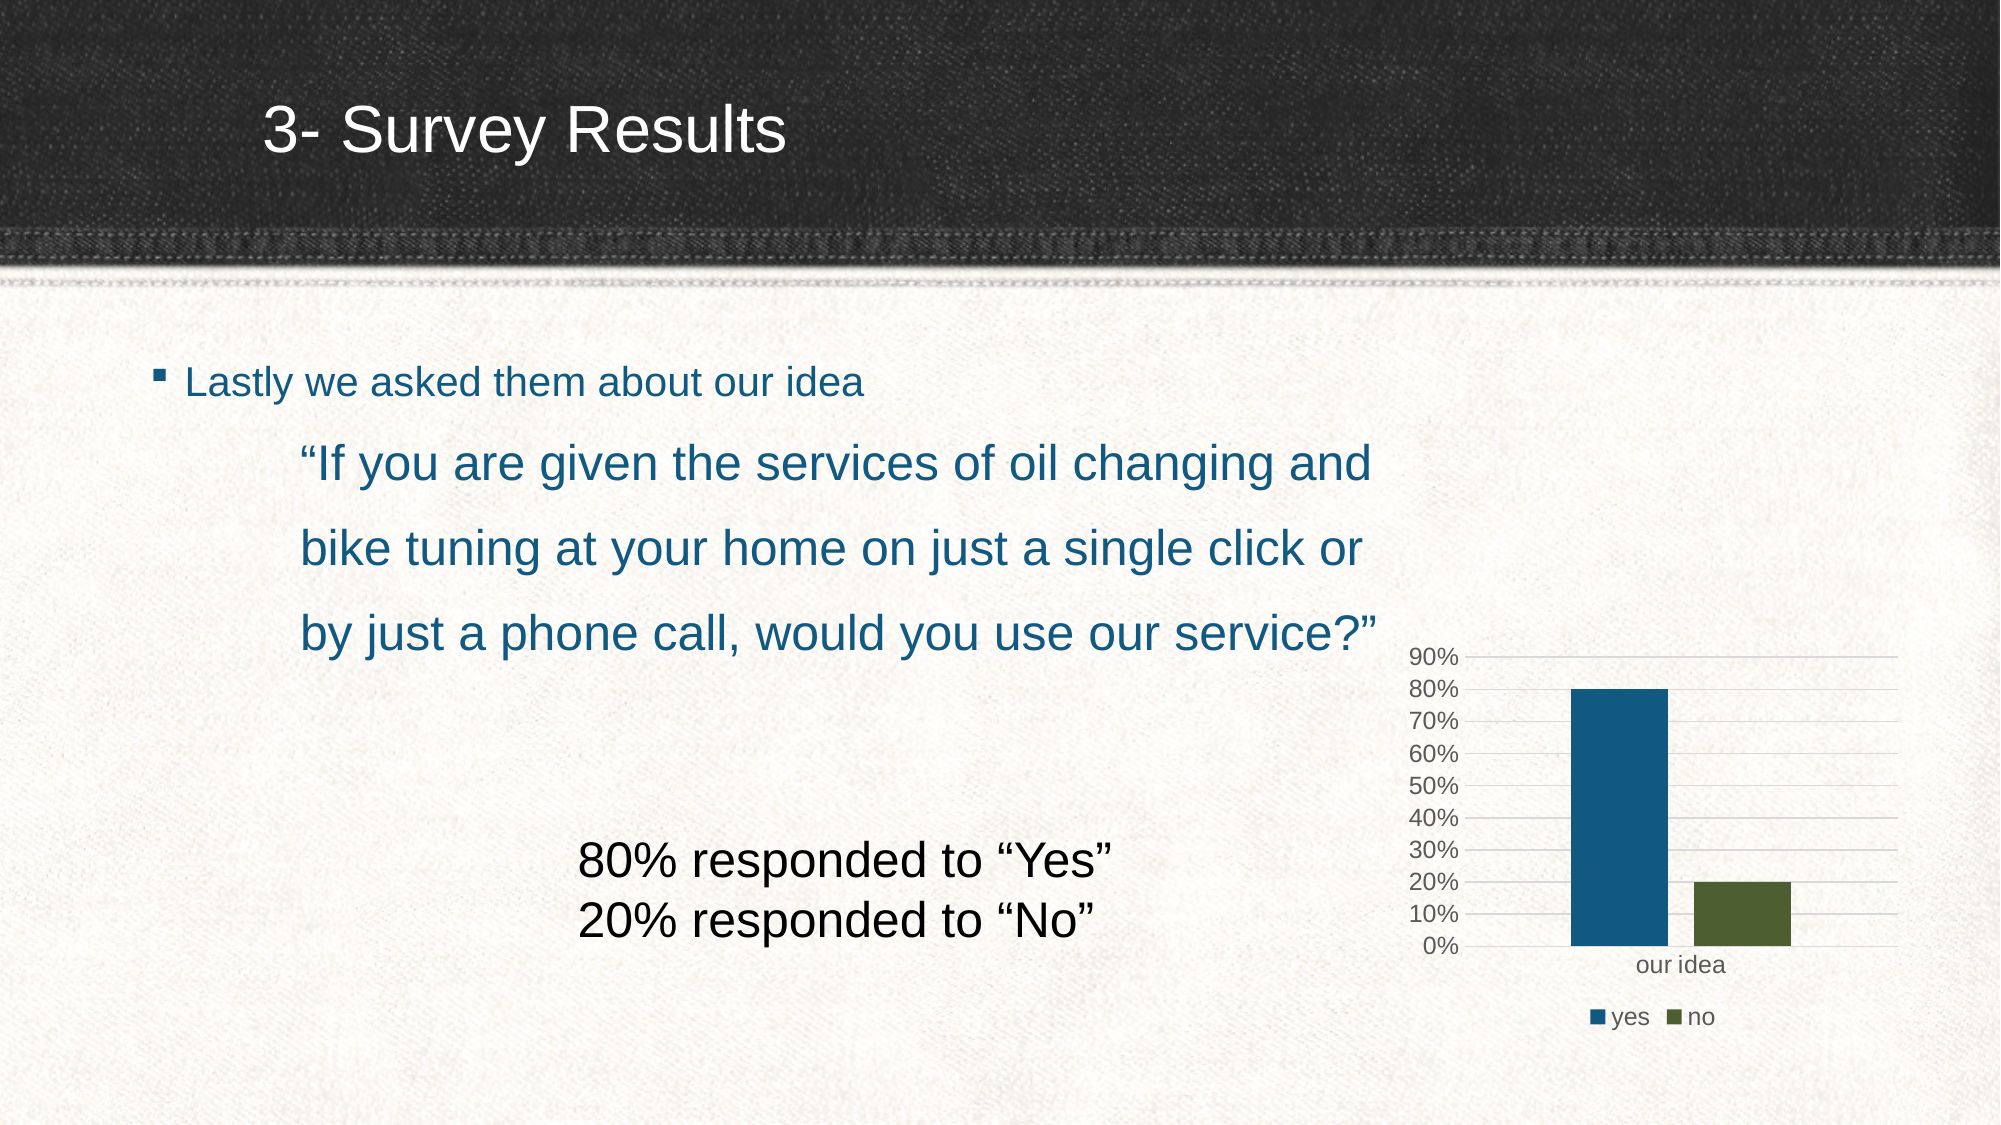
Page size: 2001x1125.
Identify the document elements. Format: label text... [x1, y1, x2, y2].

text_box 80% responded to “Yes” 20% responded to “No” [562, 820, 1128, 955]
title 3- Survey Results [262, 48, 1738, 214]
picture [0, 0, 2000, 1125]
chart [1398, 635, 1908, 1037]
list Lastly we asked them about our idea “If you are given the services of oil changing and bike tuning at your home on just a single click or by just a phone call, would you use our service?” [150, 347, 1625, 723]
